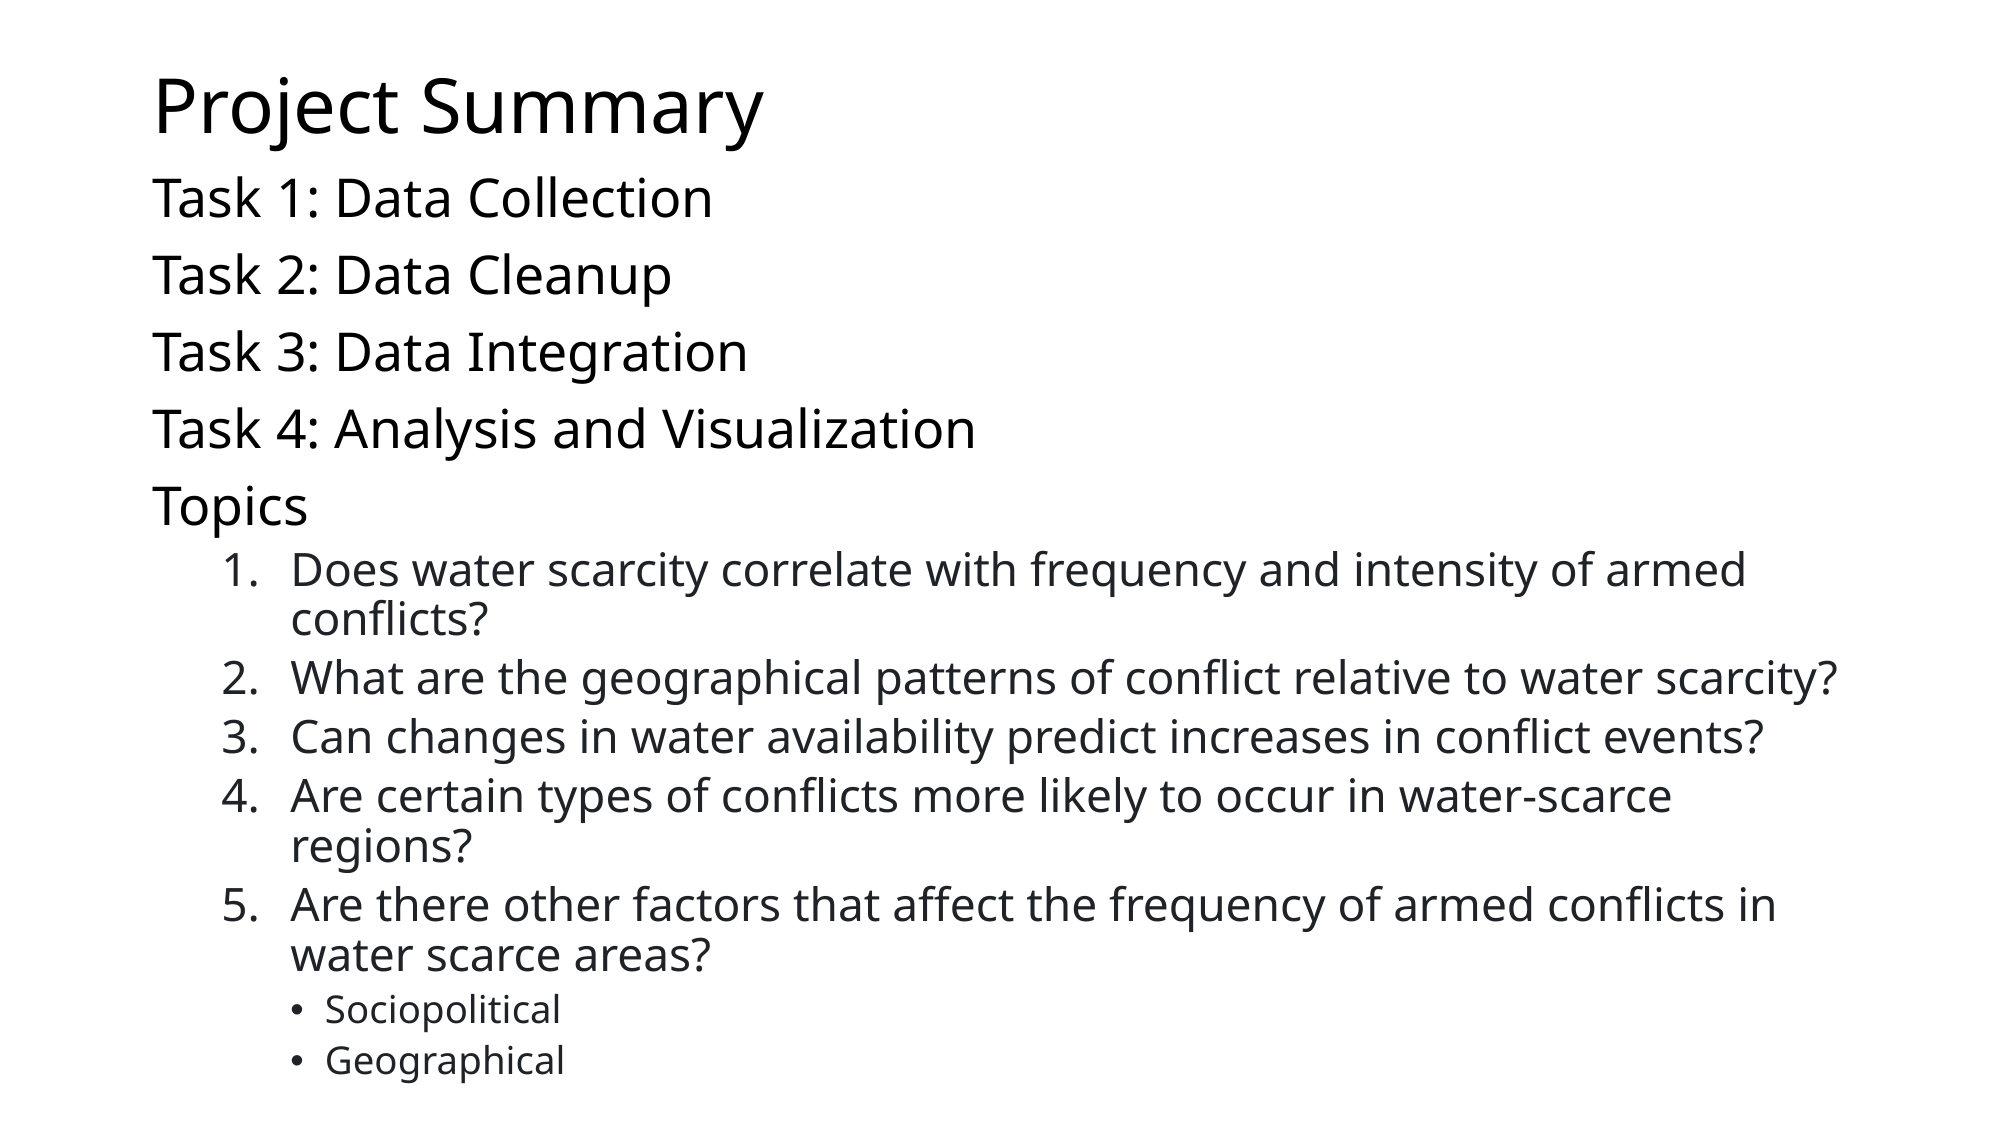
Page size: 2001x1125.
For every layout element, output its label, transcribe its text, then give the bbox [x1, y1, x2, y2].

list Task 1: Data Collection Task 2: Data Cleanup Task 3: Data Integration Task 4: Analysis and Visualization Topics Does water scarcity correlate with frequency and intensity of armed conflicts? What are the geographical patterns of conflict relative to water scarcity? Can changes in water availability predict increases in conflict events? Are certain types of conflicts more likely to occur in water-scarce regions? Are there other factors that affect the frequency of armed conflicts in water scarce areas? Sociopolitical Geographical [137, 163, 1863, 1102]
title Project Summary [137, 59, 1863, 158]
